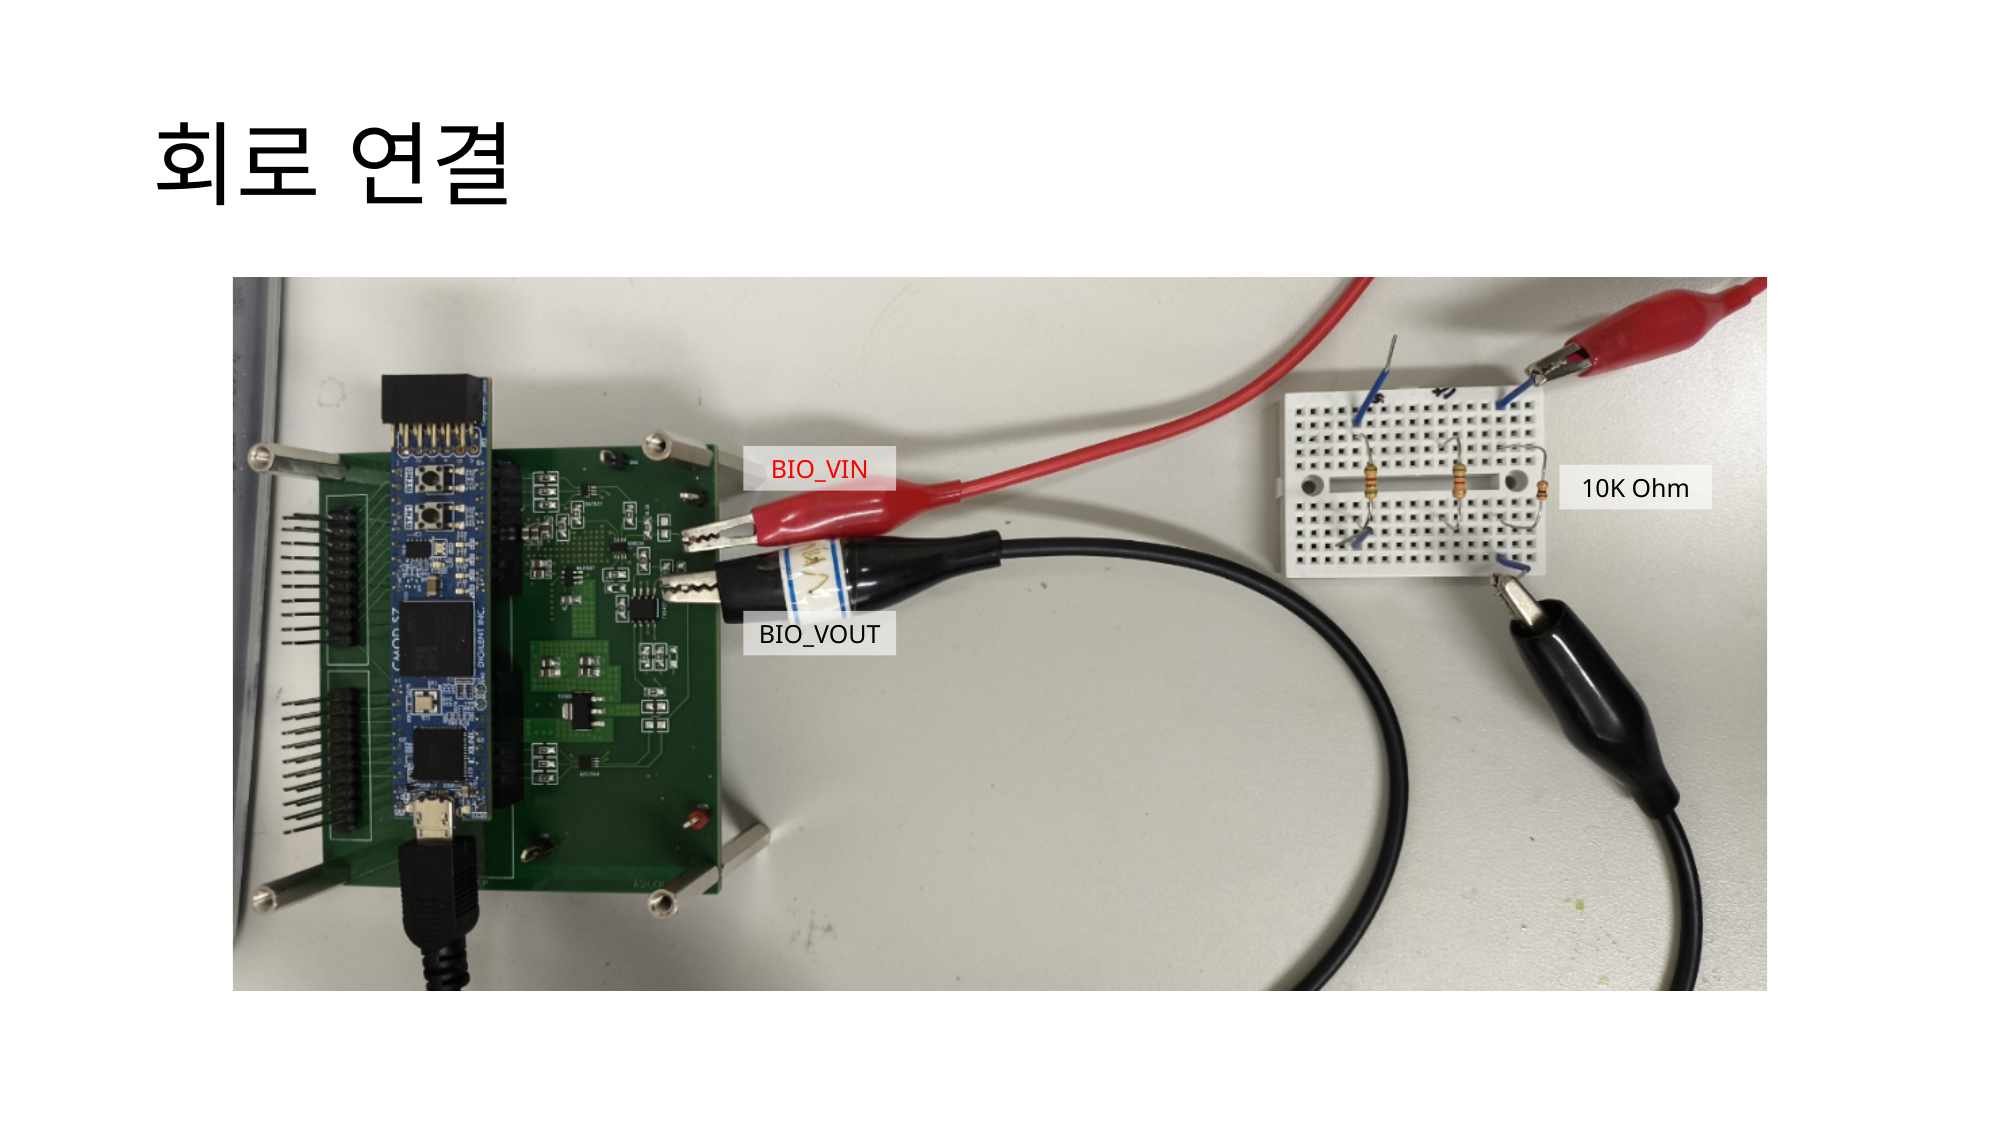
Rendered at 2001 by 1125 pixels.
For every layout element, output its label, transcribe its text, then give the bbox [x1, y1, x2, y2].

title 회로 연결 [137, 59, 1863, 278]
picture [232, 277, 1768, 991]
